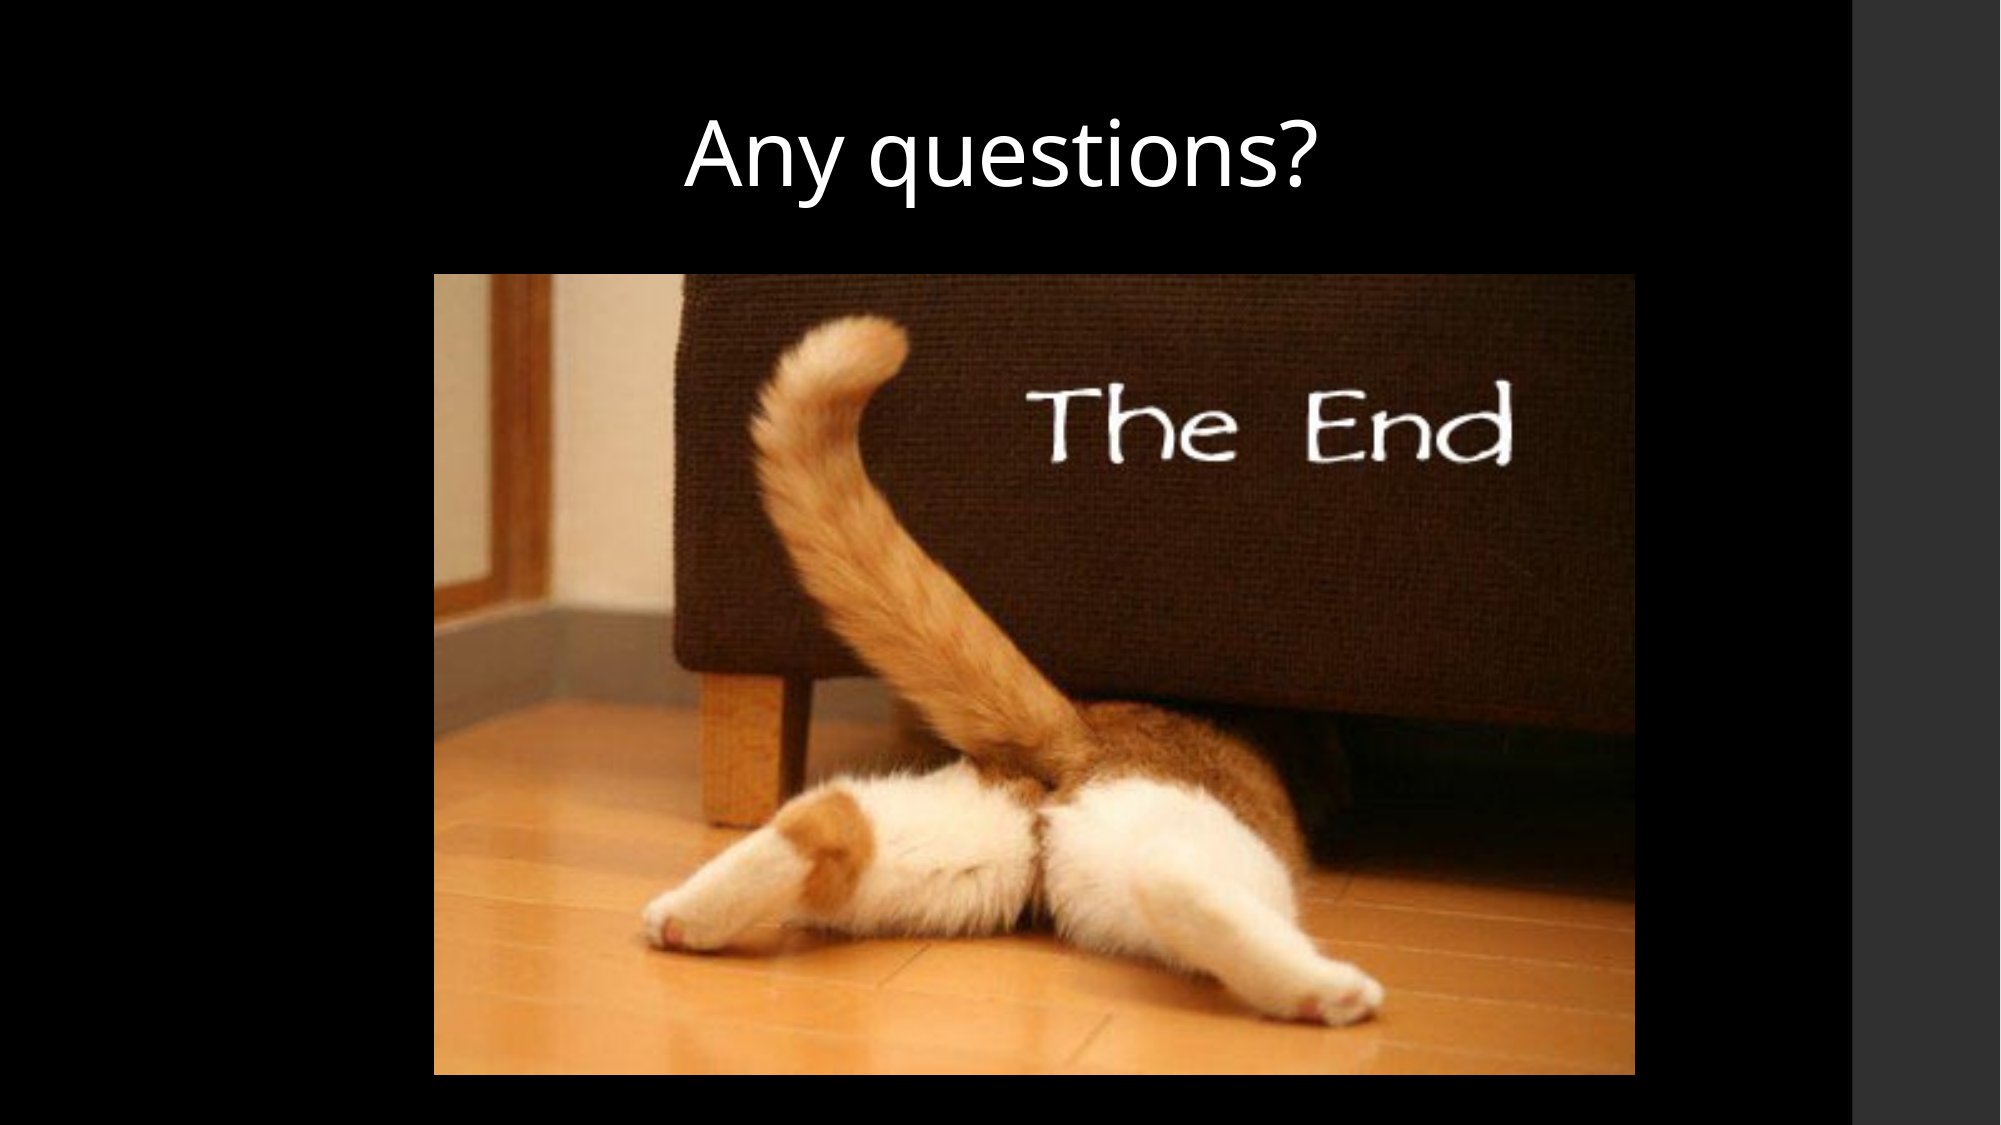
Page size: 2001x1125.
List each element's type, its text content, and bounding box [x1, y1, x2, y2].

title Any questions? [206, 60, 1797, 214]
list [434, 273, 1635, 1075]
